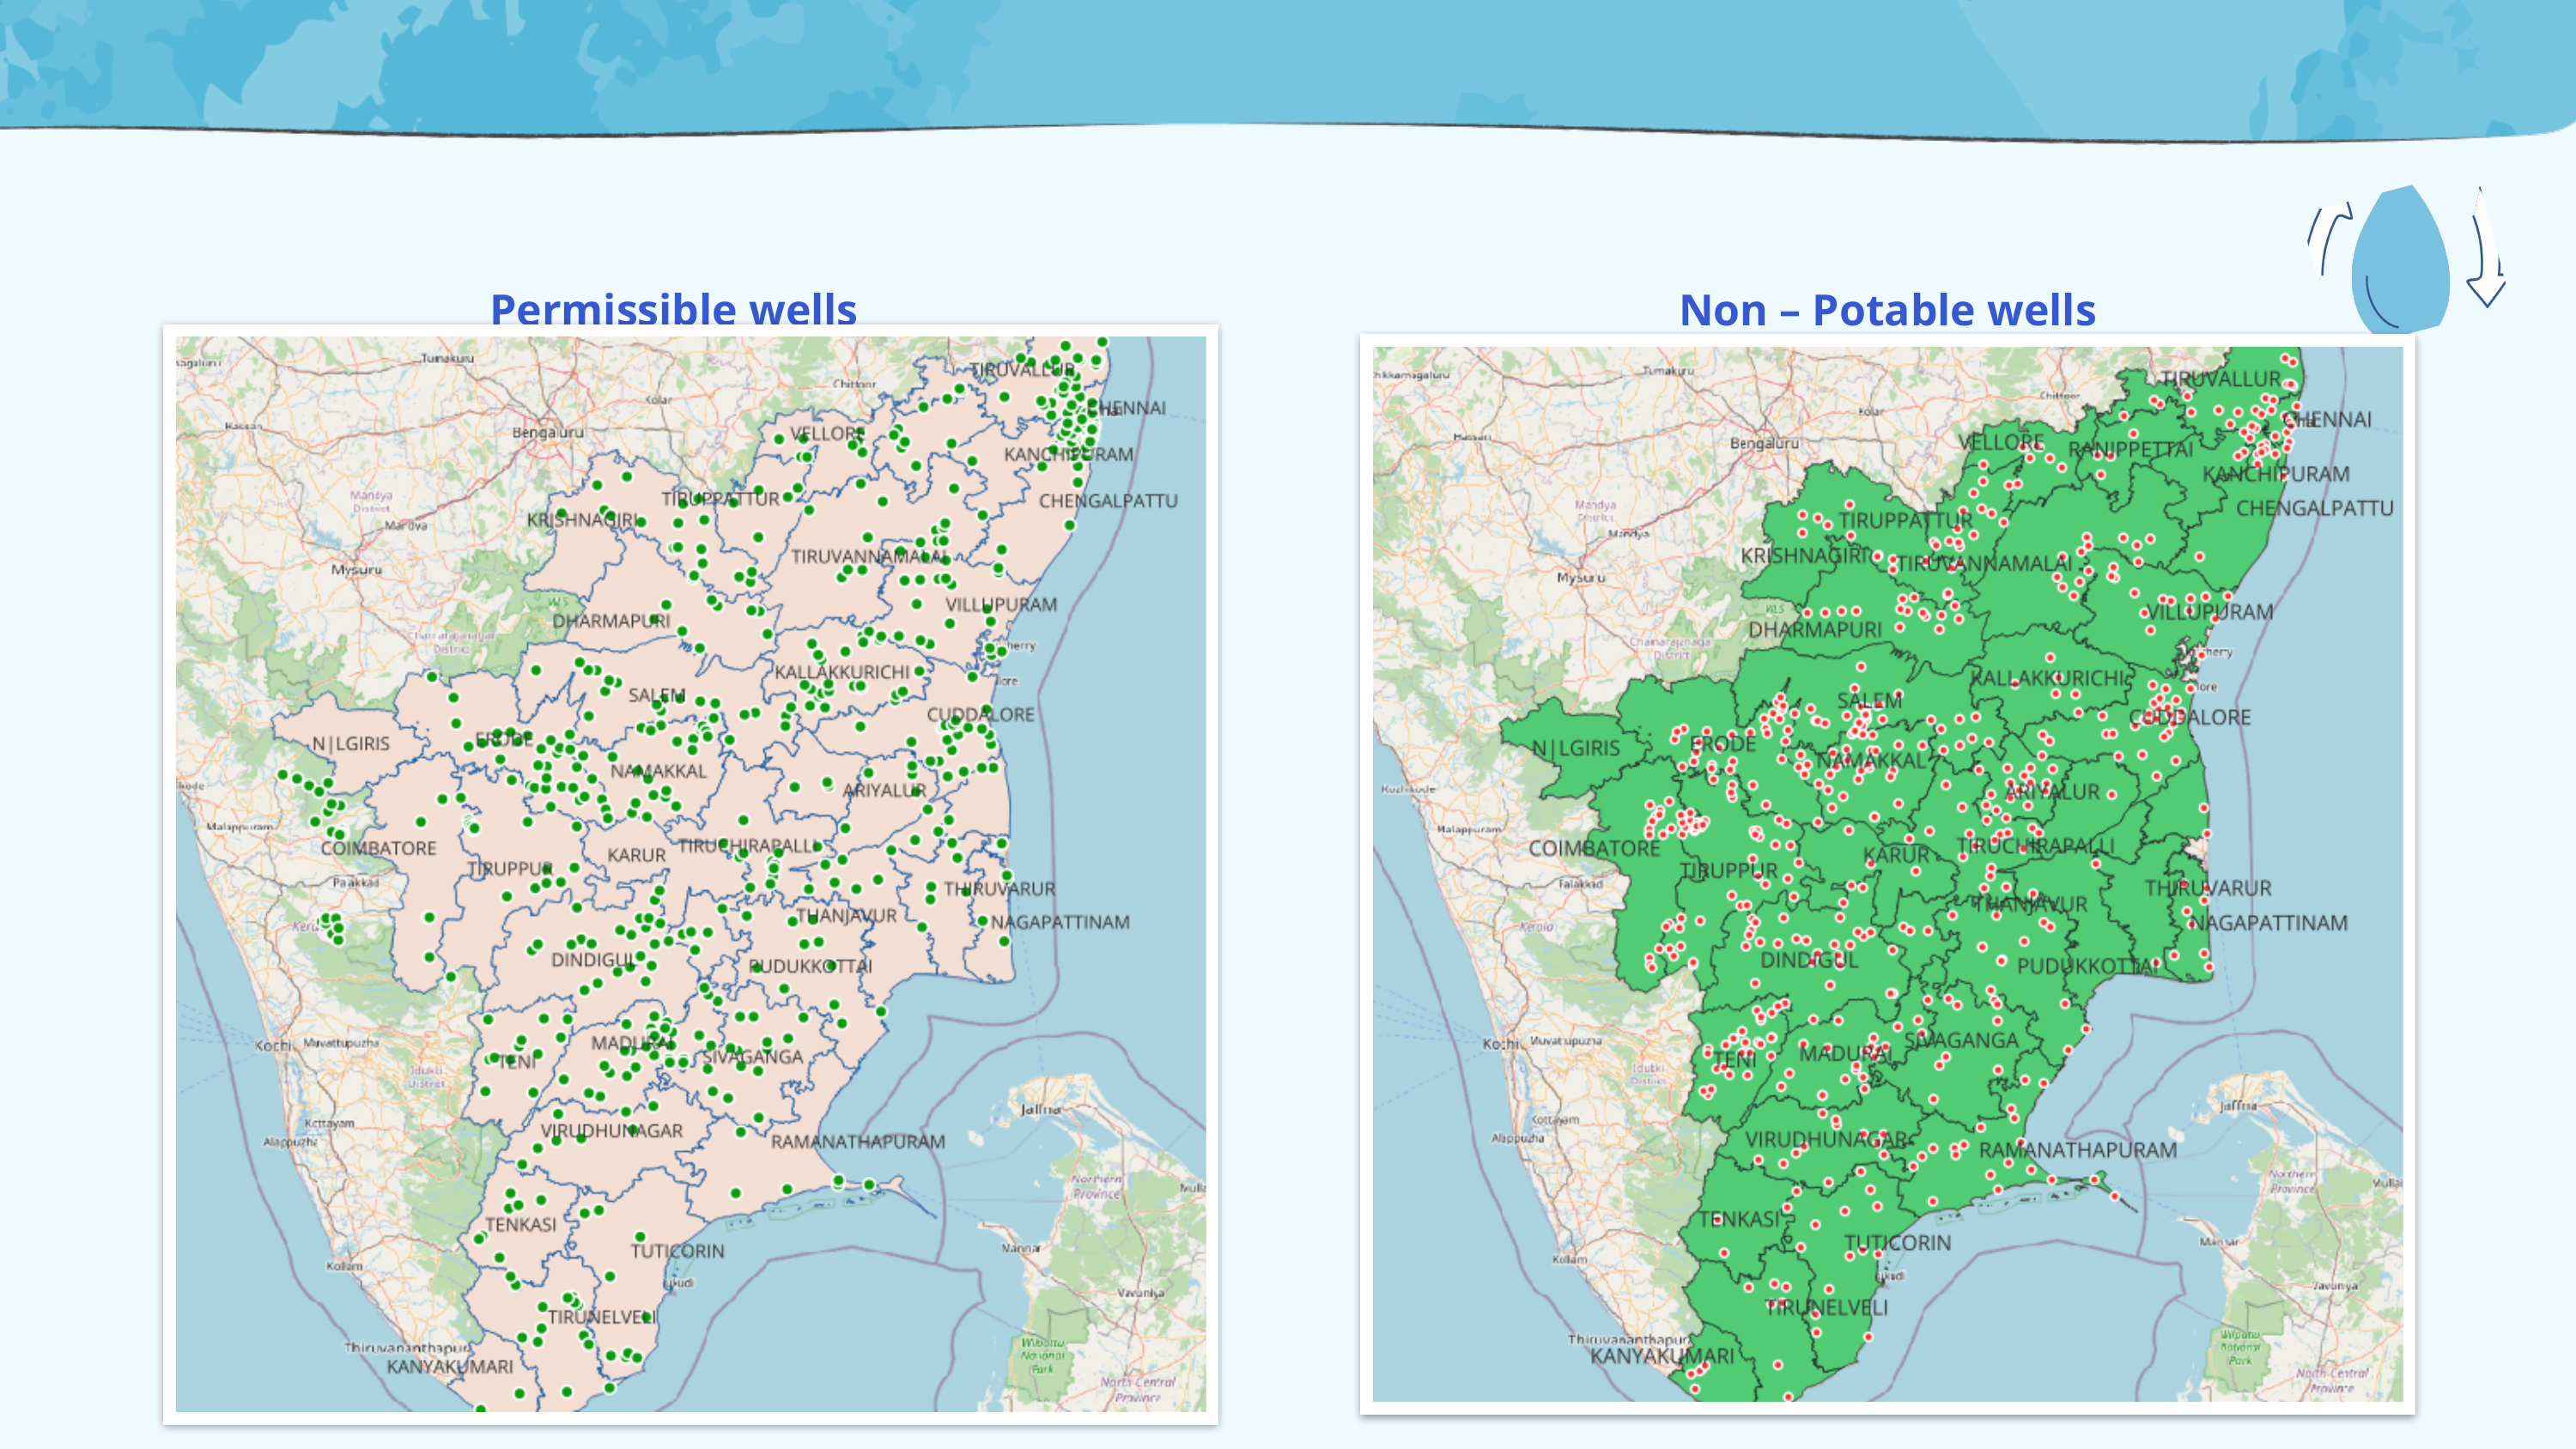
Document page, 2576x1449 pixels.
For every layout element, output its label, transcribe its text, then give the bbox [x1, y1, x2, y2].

picture [1372, 346, 2403, 1403]
text_box [0, 0, 2576, 145]
picture [175, 336, 1206, 1413]
text_box [2300, 168, 2512, 332]
text_box Non – Potable wells [1592, 134, 2184, 331]
text_box Permissible wells [207, 134, 1141, 321]
